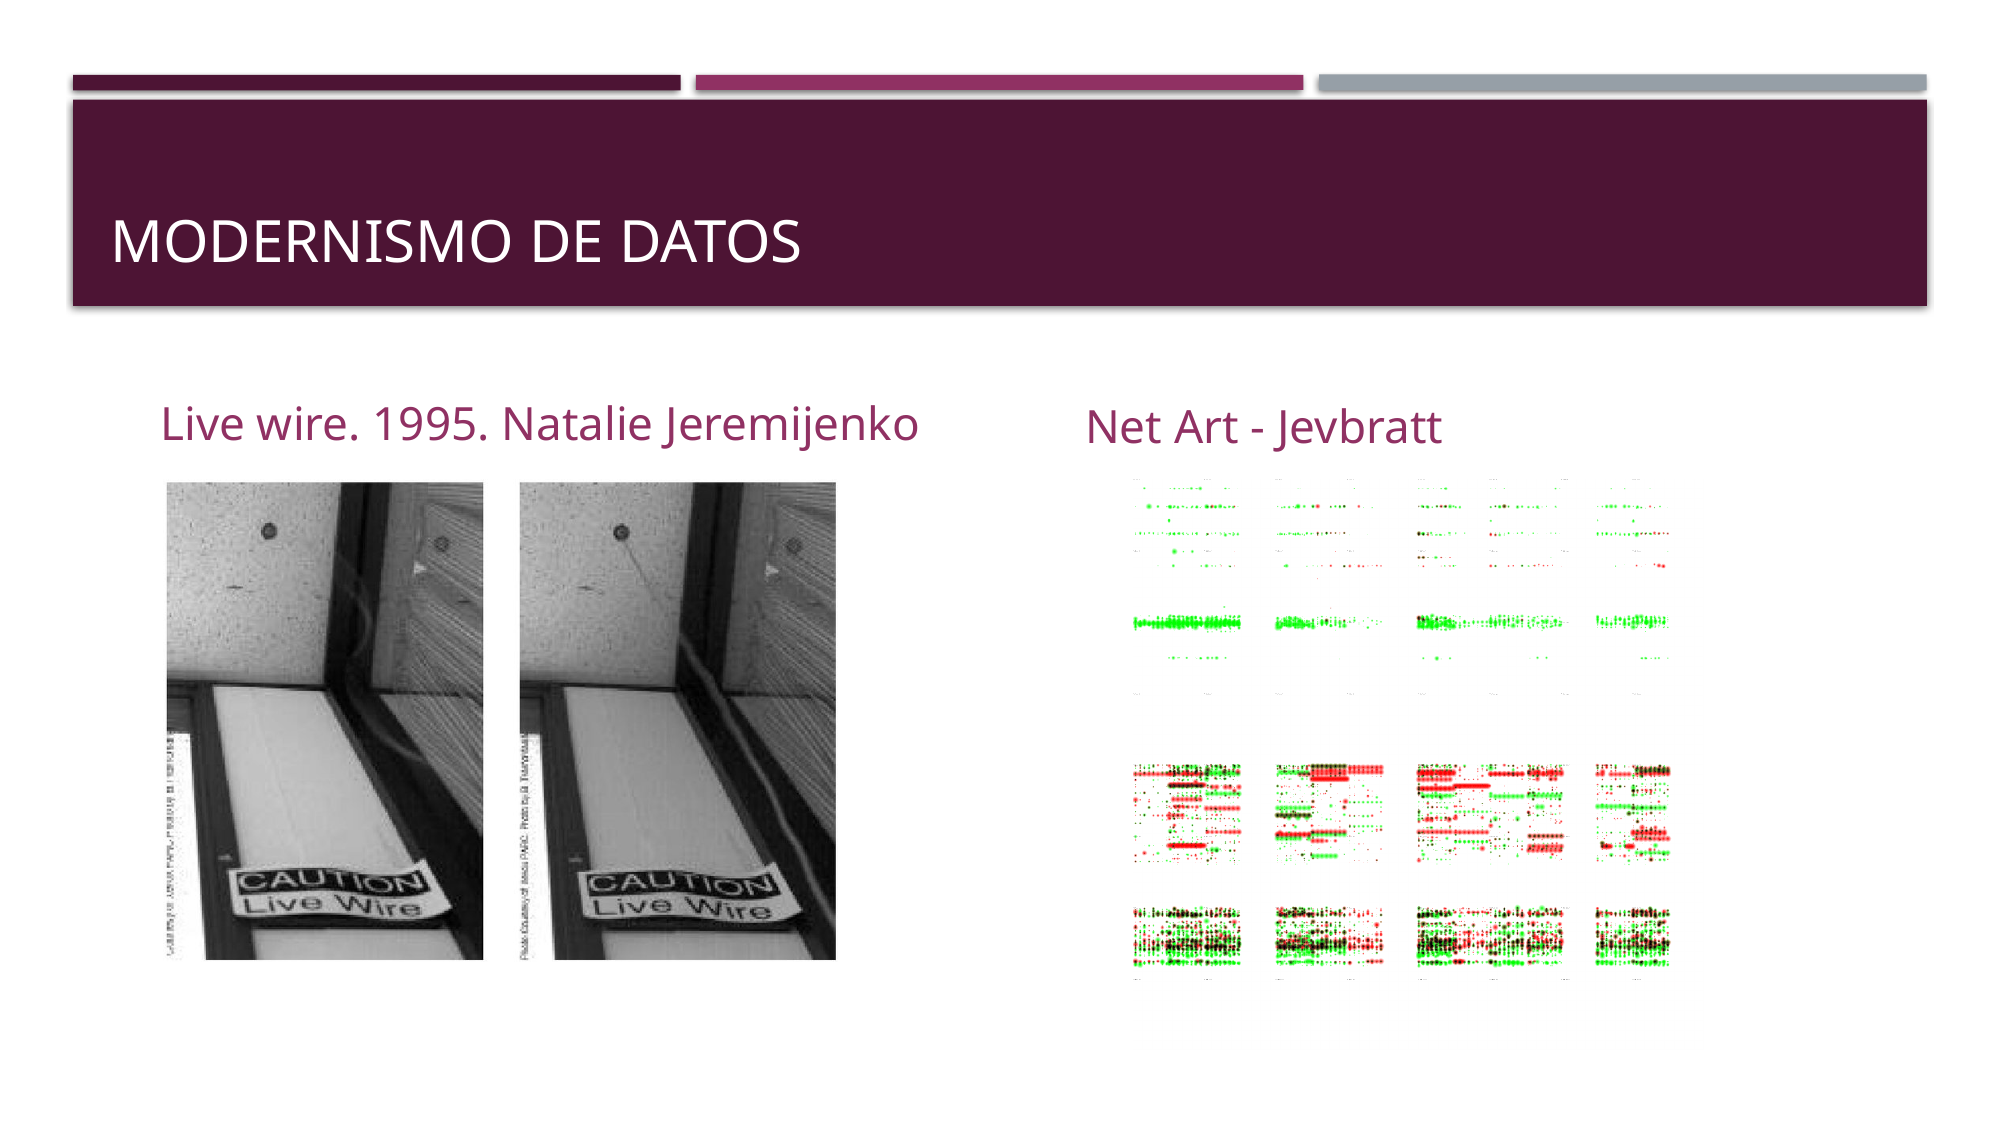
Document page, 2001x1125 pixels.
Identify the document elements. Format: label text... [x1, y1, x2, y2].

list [1132, 479, 1704, 1051]
list Live wire. 1995. Natalie Jeremijenko [145, 369, 980, 458]
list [162, 479, 840, 962]
list Net Art - Jevbratt [1070, 369, 1905, 460]
title Modernismo de datos [95, 119, 1905, 282]
